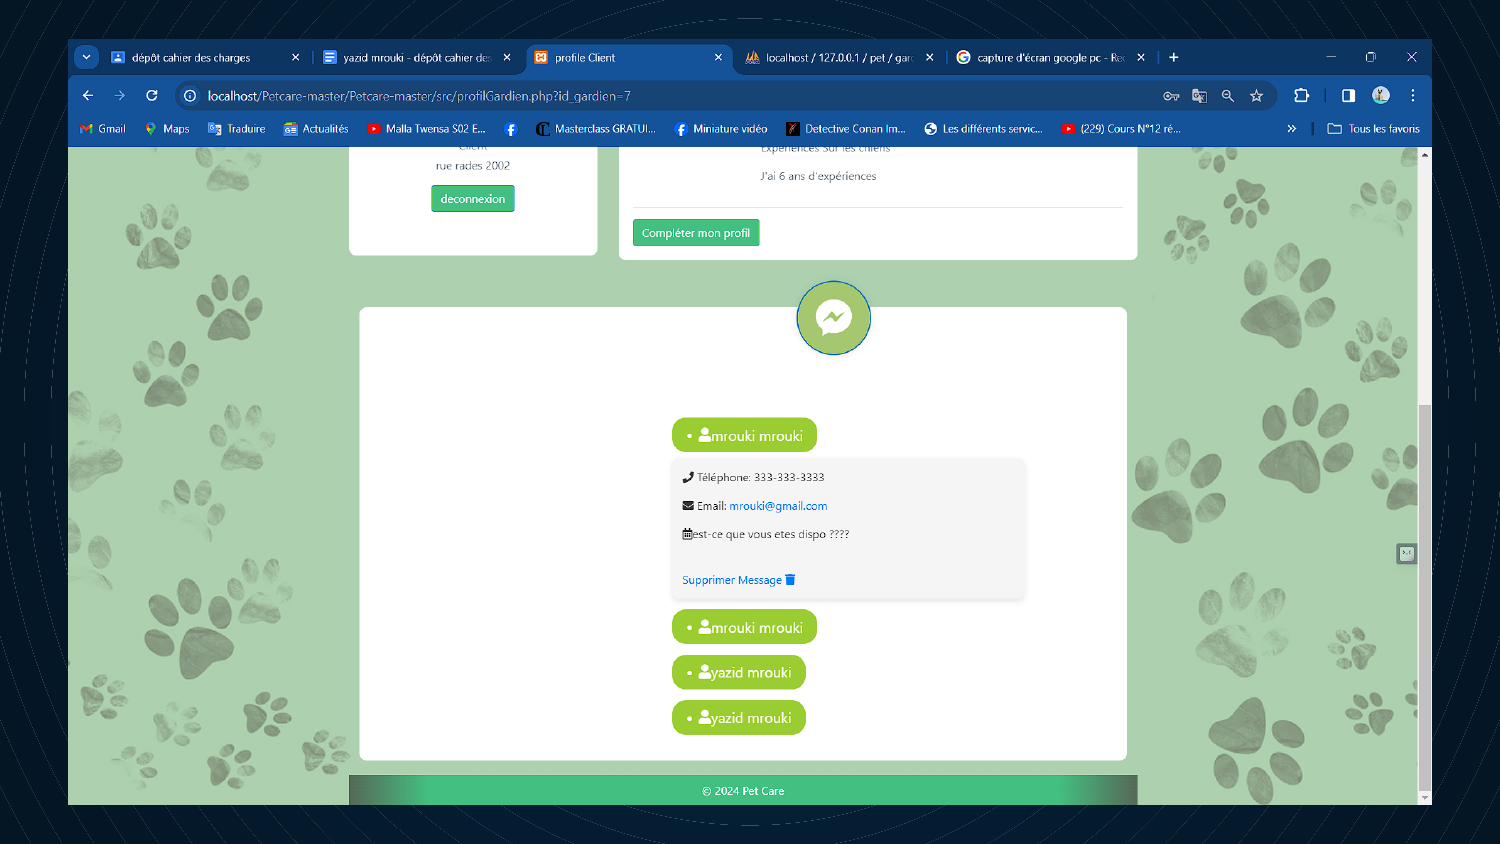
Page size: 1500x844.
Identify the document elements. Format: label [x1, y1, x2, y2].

picture [68, 38, 1432, 805]
